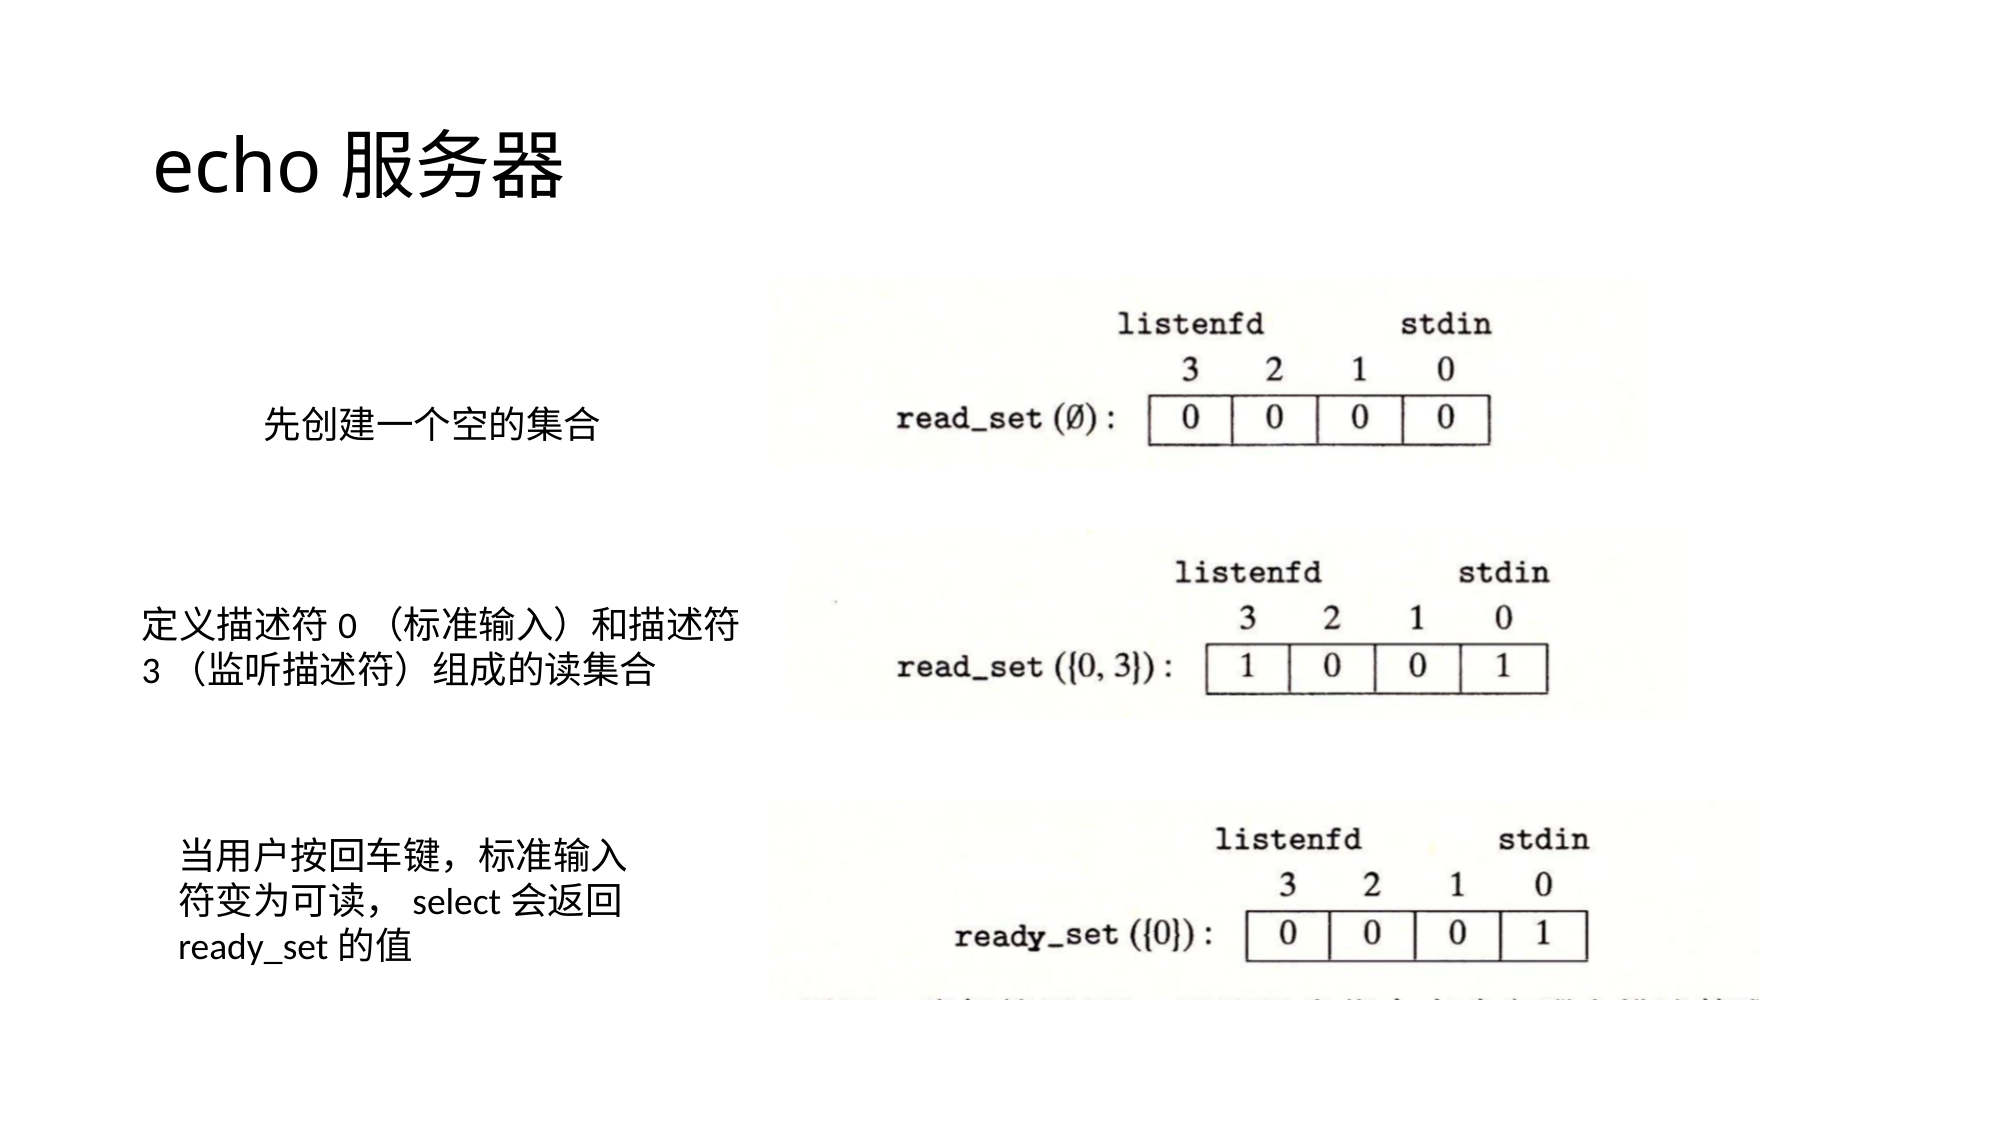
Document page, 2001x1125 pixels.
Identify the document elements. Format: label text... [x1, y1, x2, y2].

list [770, 277, 1648, 469]
text_box 当用户按回车键，标准输入符变为可读，select会返回ready_set的值 [163, 824, 681, 974]
picture [770, 799, 1759, 1001]
title echo服务器 [137, 59, 1863, 278]
picture [787, 527, 1686, 718]
text_box 先创建一个空的集合 [249, 393, 770, 453]
text_box 定义描述符0（标准输入）和描述符3（监听描述符）组成的读集合 [126, 593, 771, 699]
